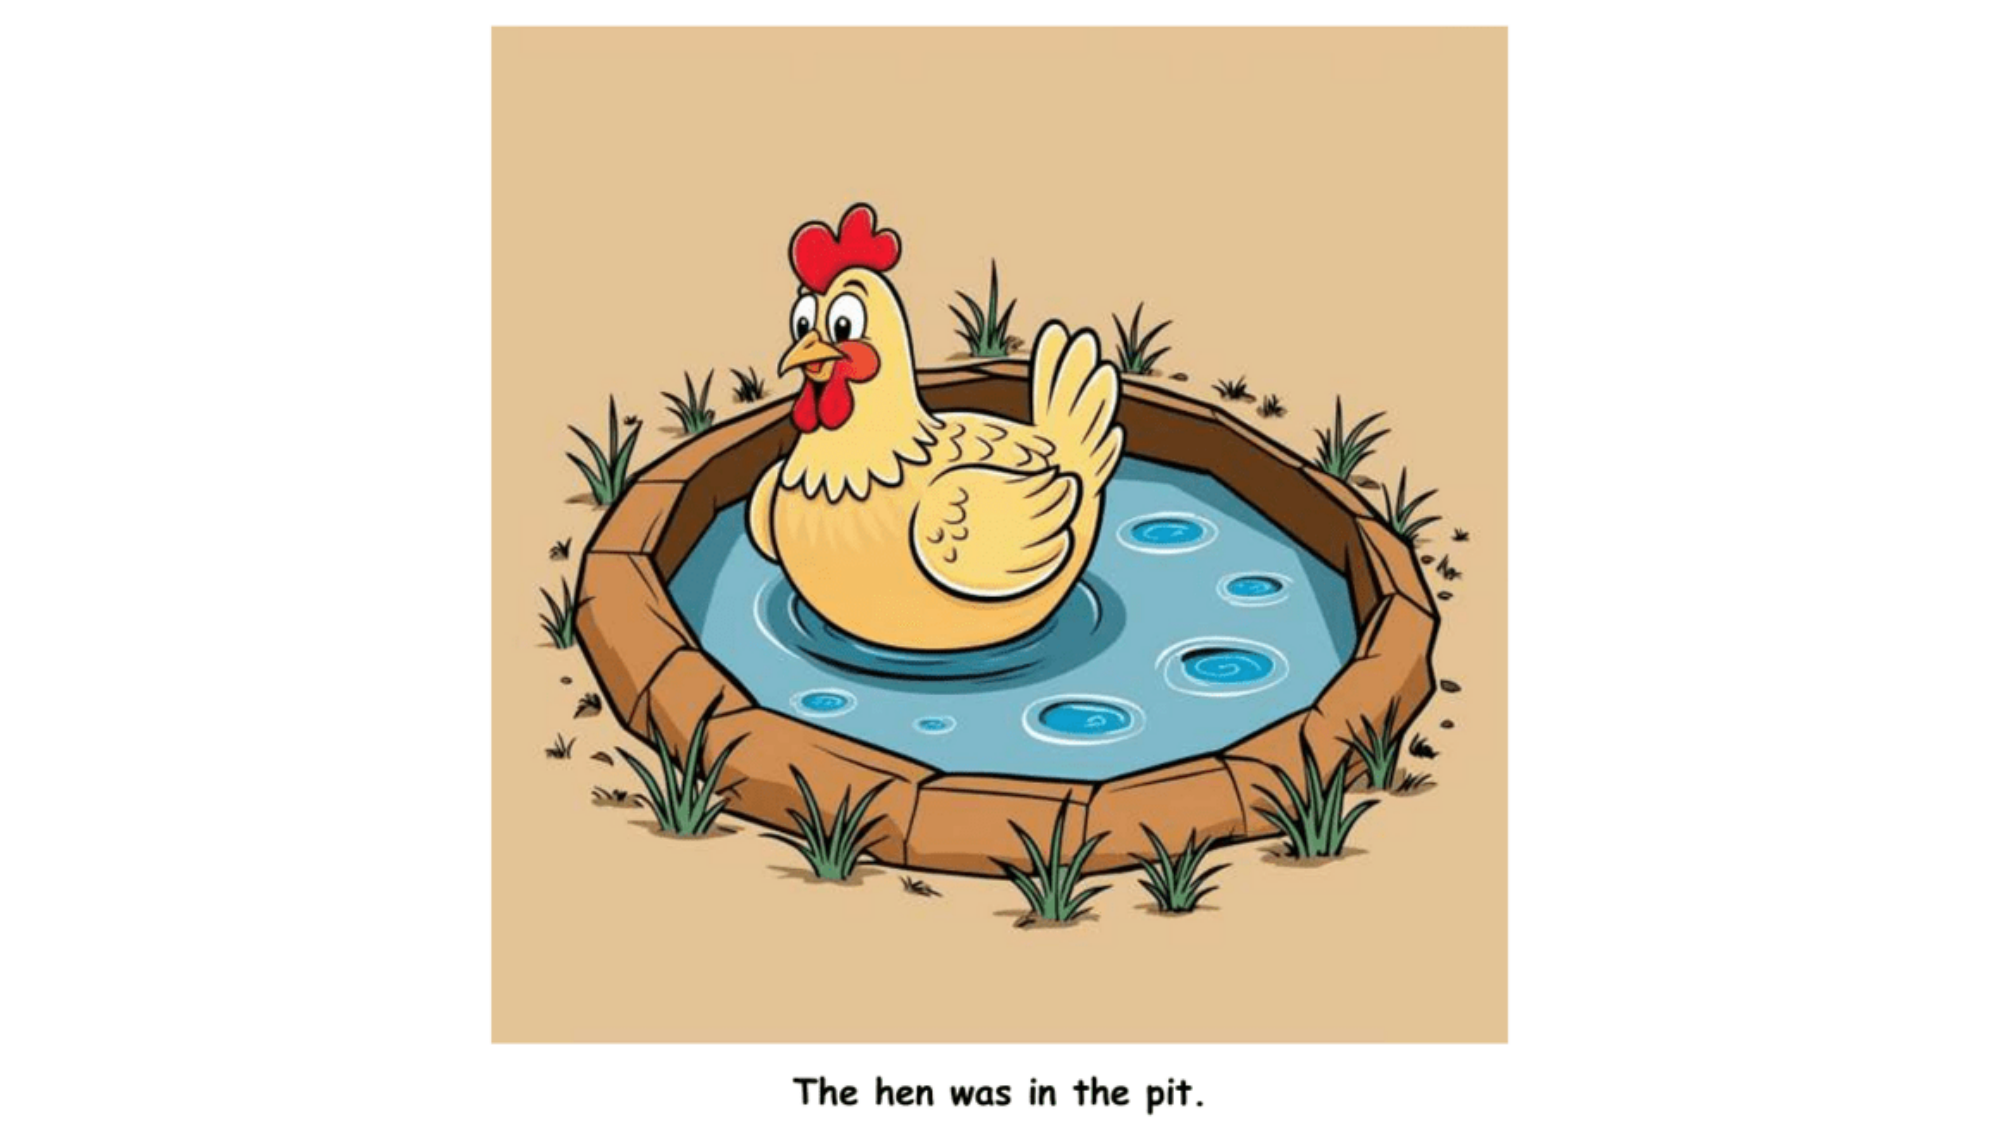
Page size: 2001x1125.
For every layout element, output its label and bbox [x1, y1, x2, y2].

picture [440, 3, 1560, 1122]
